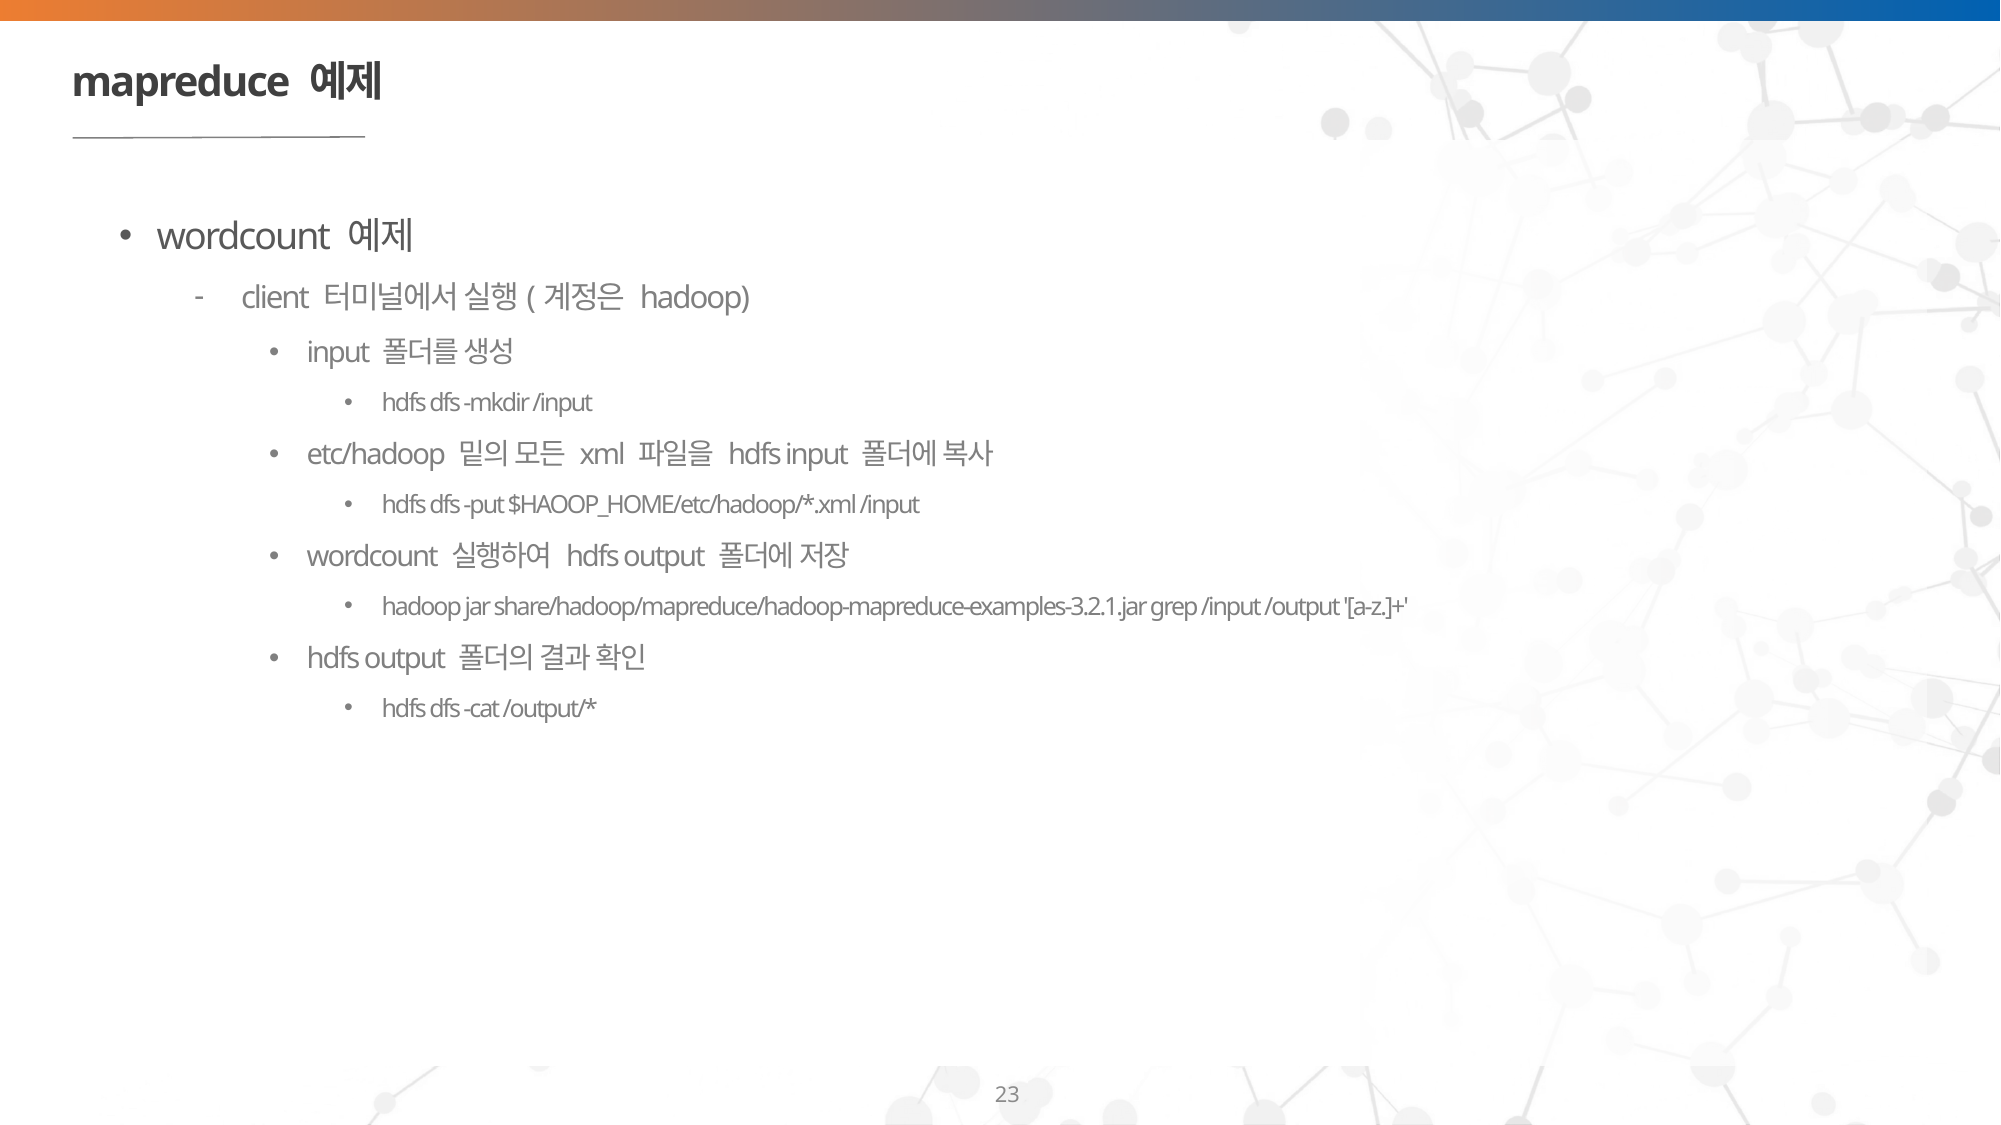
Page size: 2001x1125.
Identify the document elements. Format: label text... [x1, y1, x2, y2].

list wordcount 예제 client 터미널에서 실행(계정은 hadoop) input 폴더를 생성 hdfs dfs -mkdir /input etc/hadoop 밑의 모든 xml 파일을 hdfs input 폴더에 복사 hdfs dfs -put $HAOOP_HOME/etc/hadoop/*.xml /input wordcount 실행하여 hdfs output 폴더에 저장 hadoop jar share/hadoop/mapreduce/hadoop-mapreduce-examples-3.2.1.jar grep /input /output '[a-z.]+' hdfs output 폴더의 결과 확인 hdfs dfs -cat /output/* [104, 193, 1911, 1035]
title mapreduce 예제 [56, 49, 1162, 117]
slide_number 23 [782, 1065, 1233, 1125]
